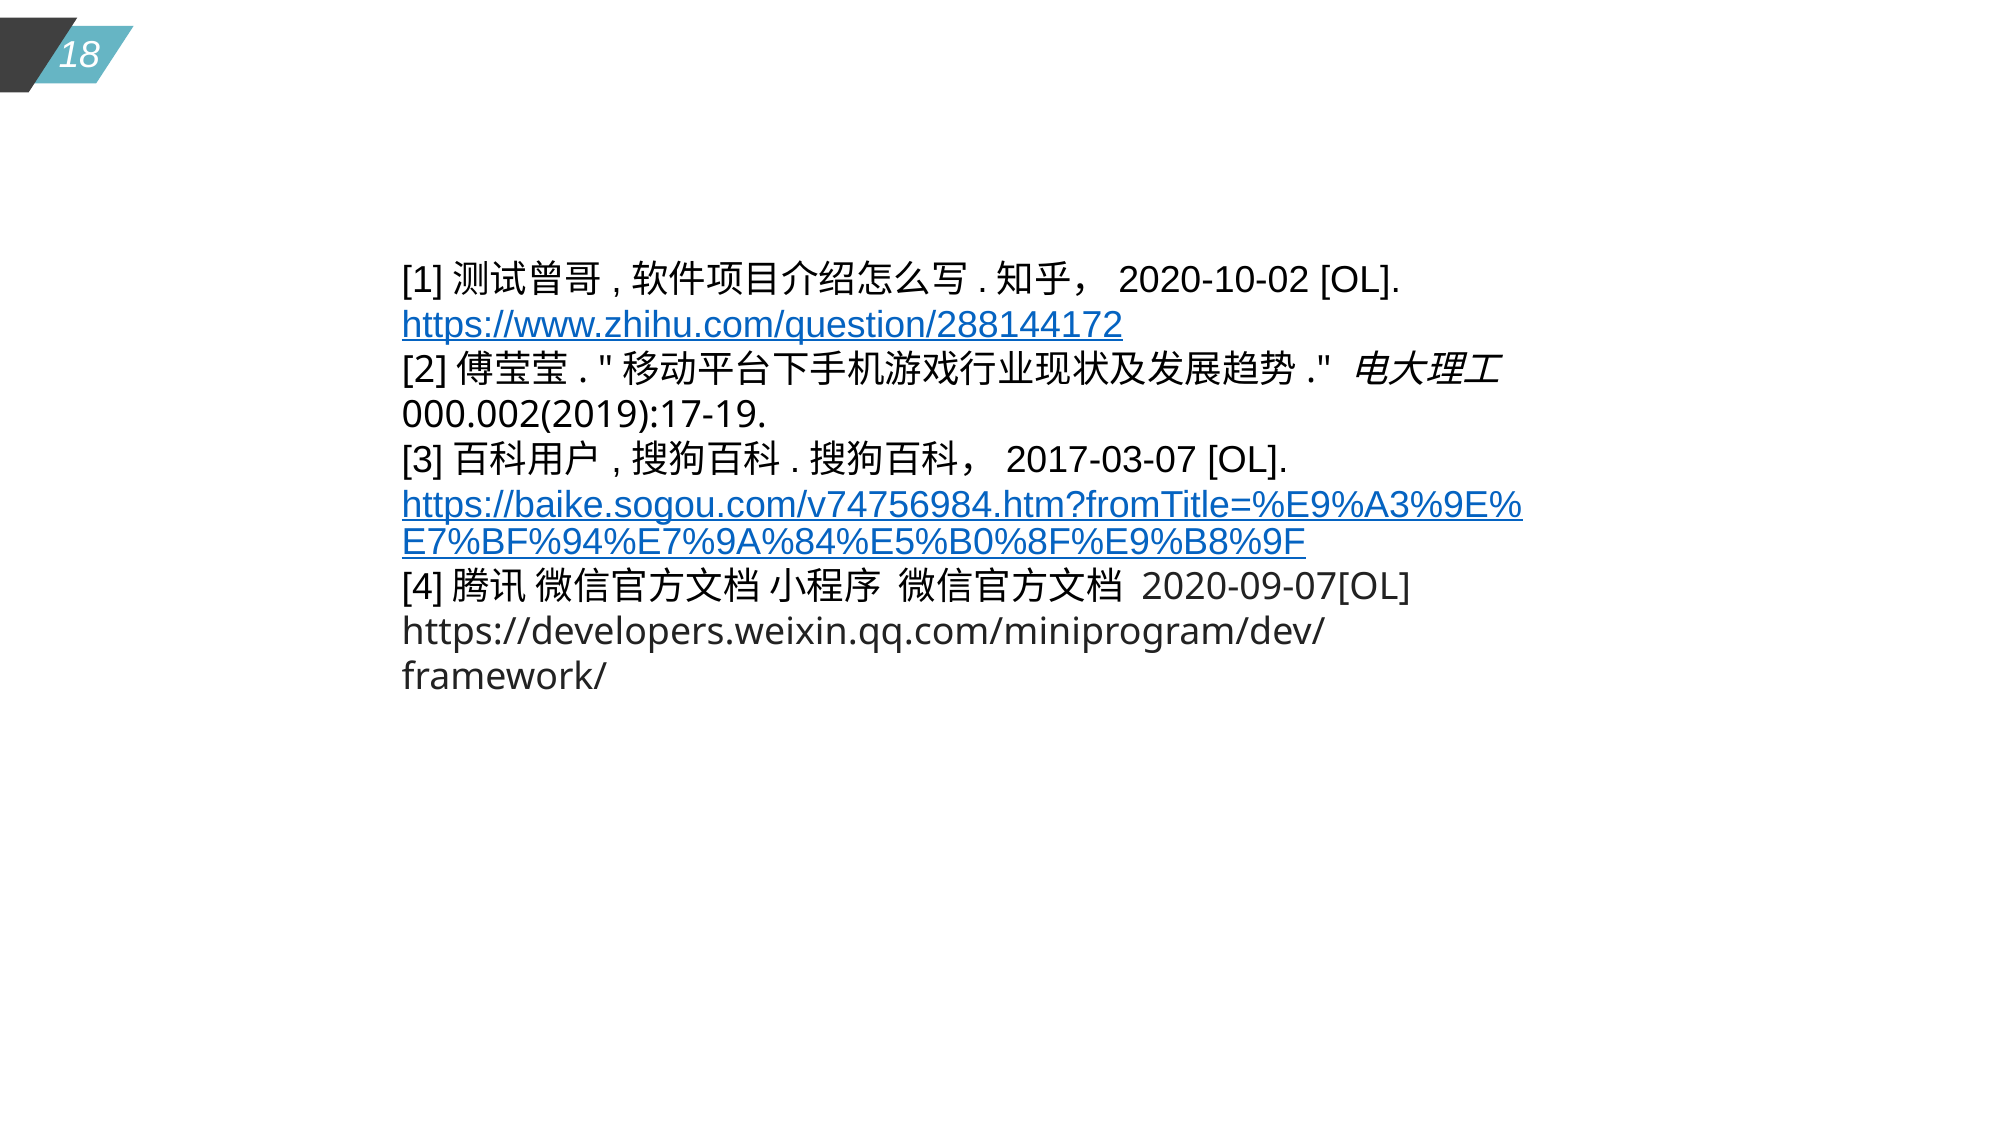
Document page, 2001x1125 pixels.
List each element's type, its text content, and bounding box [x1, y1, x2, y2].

text_box [1]测试曾哥,软件项目介绍怎么写.知乎，2020-10-02 [OL]. https://www.zhihu.com/question/288144172 [2]傅莹莹. "移动平台下手机游戏行业现状及发展趋势." 电大理工 000.002(2019):17-19. [3]百科用户,搜狗百科.搜狗百科，2017-03-07 [OL]. https://baike.sogou.com/v74756984.htm?fromTitle=%E9%A3%9E%E7%BF%94%E7%9A%84%E5%B0%8F%E9%B8%9F [4]腾讯 微信官方文档 小程序 微信官方文档 2020-09-07[OL] https://developers.weixin.qq.com/miniprogram/dev/framework/ [386, 247, 1543, 667]
